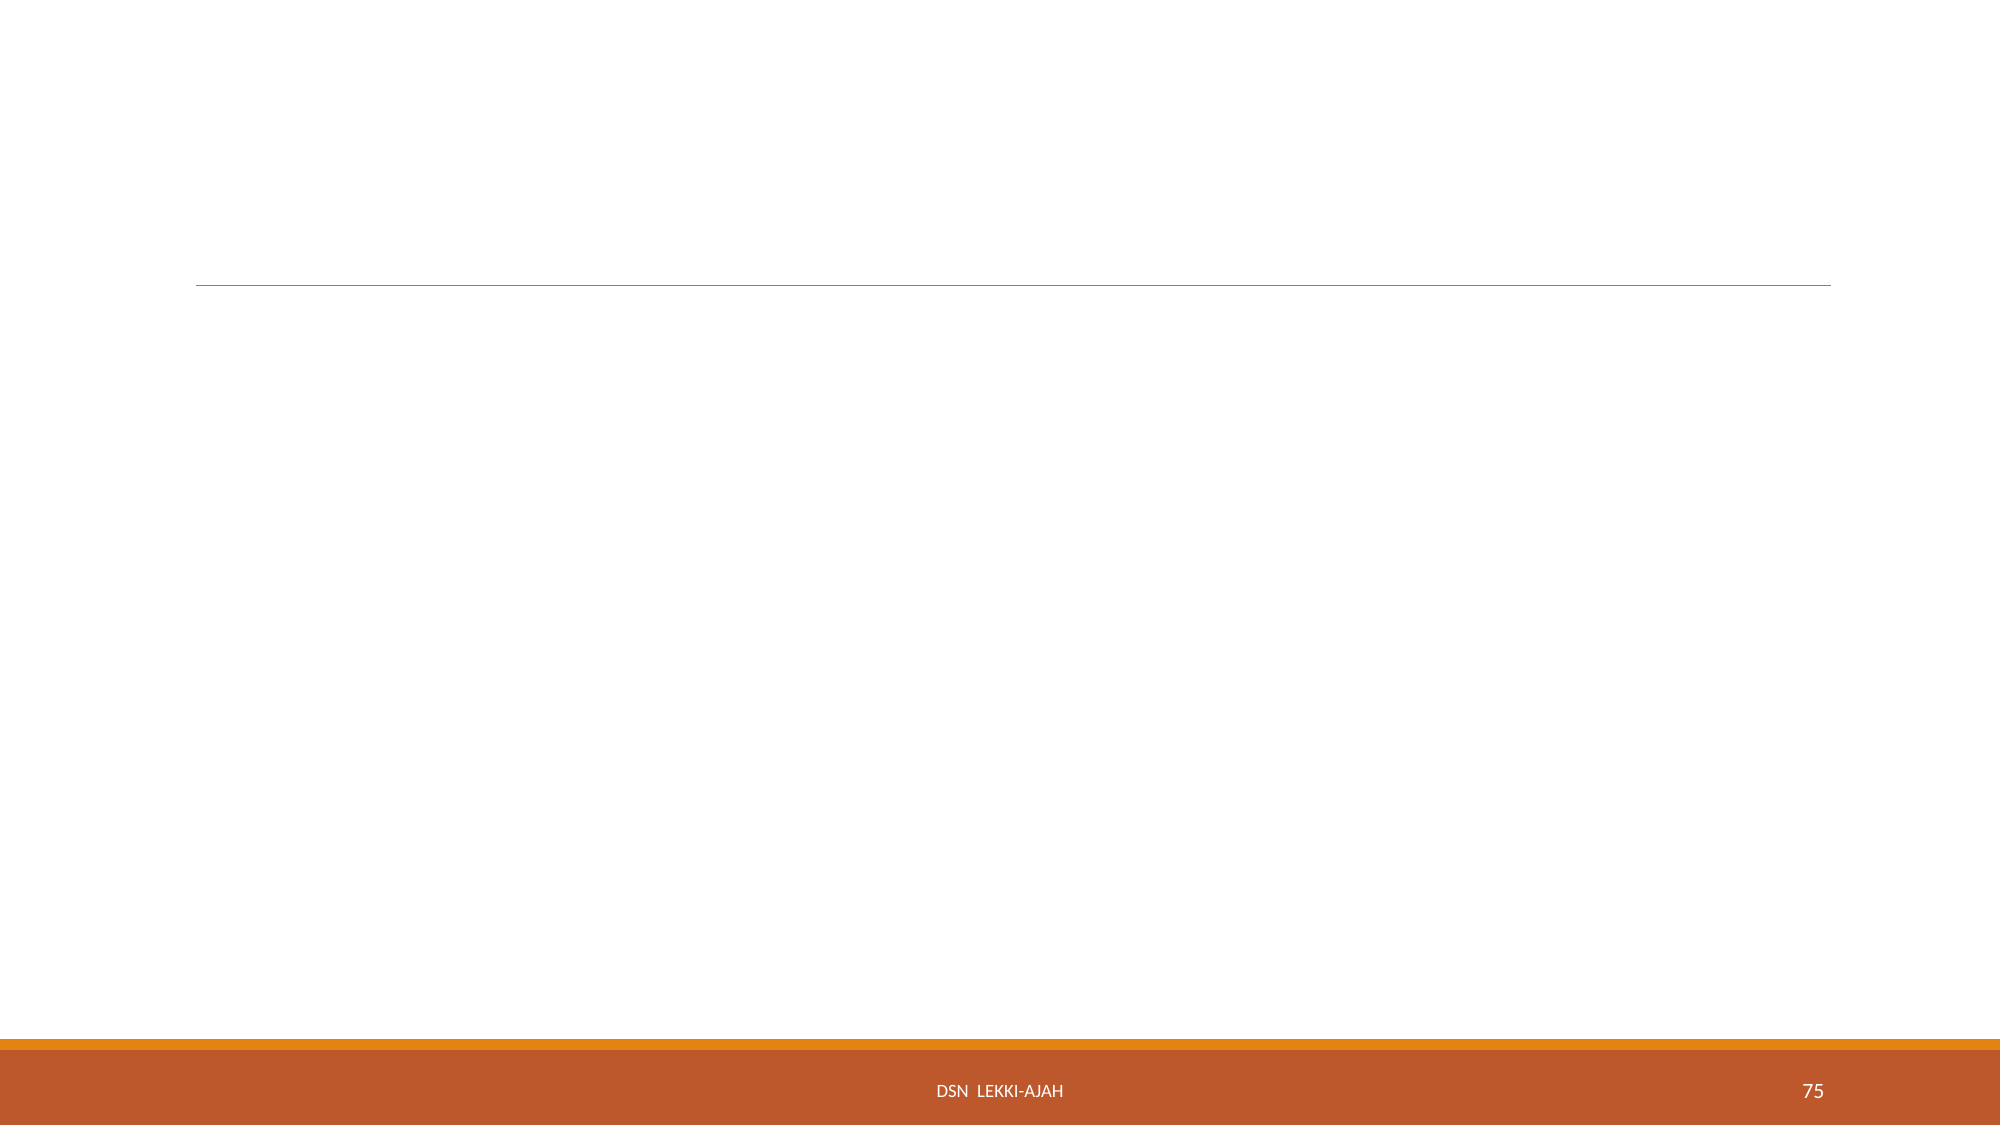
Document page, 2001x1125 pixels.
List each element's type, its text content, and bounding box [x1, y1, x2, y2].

slide_number 75 [1624, 1059, 1840, 1120]
footer DSN LEKKI-AJAH [604, 1059, 1396, 1120]
